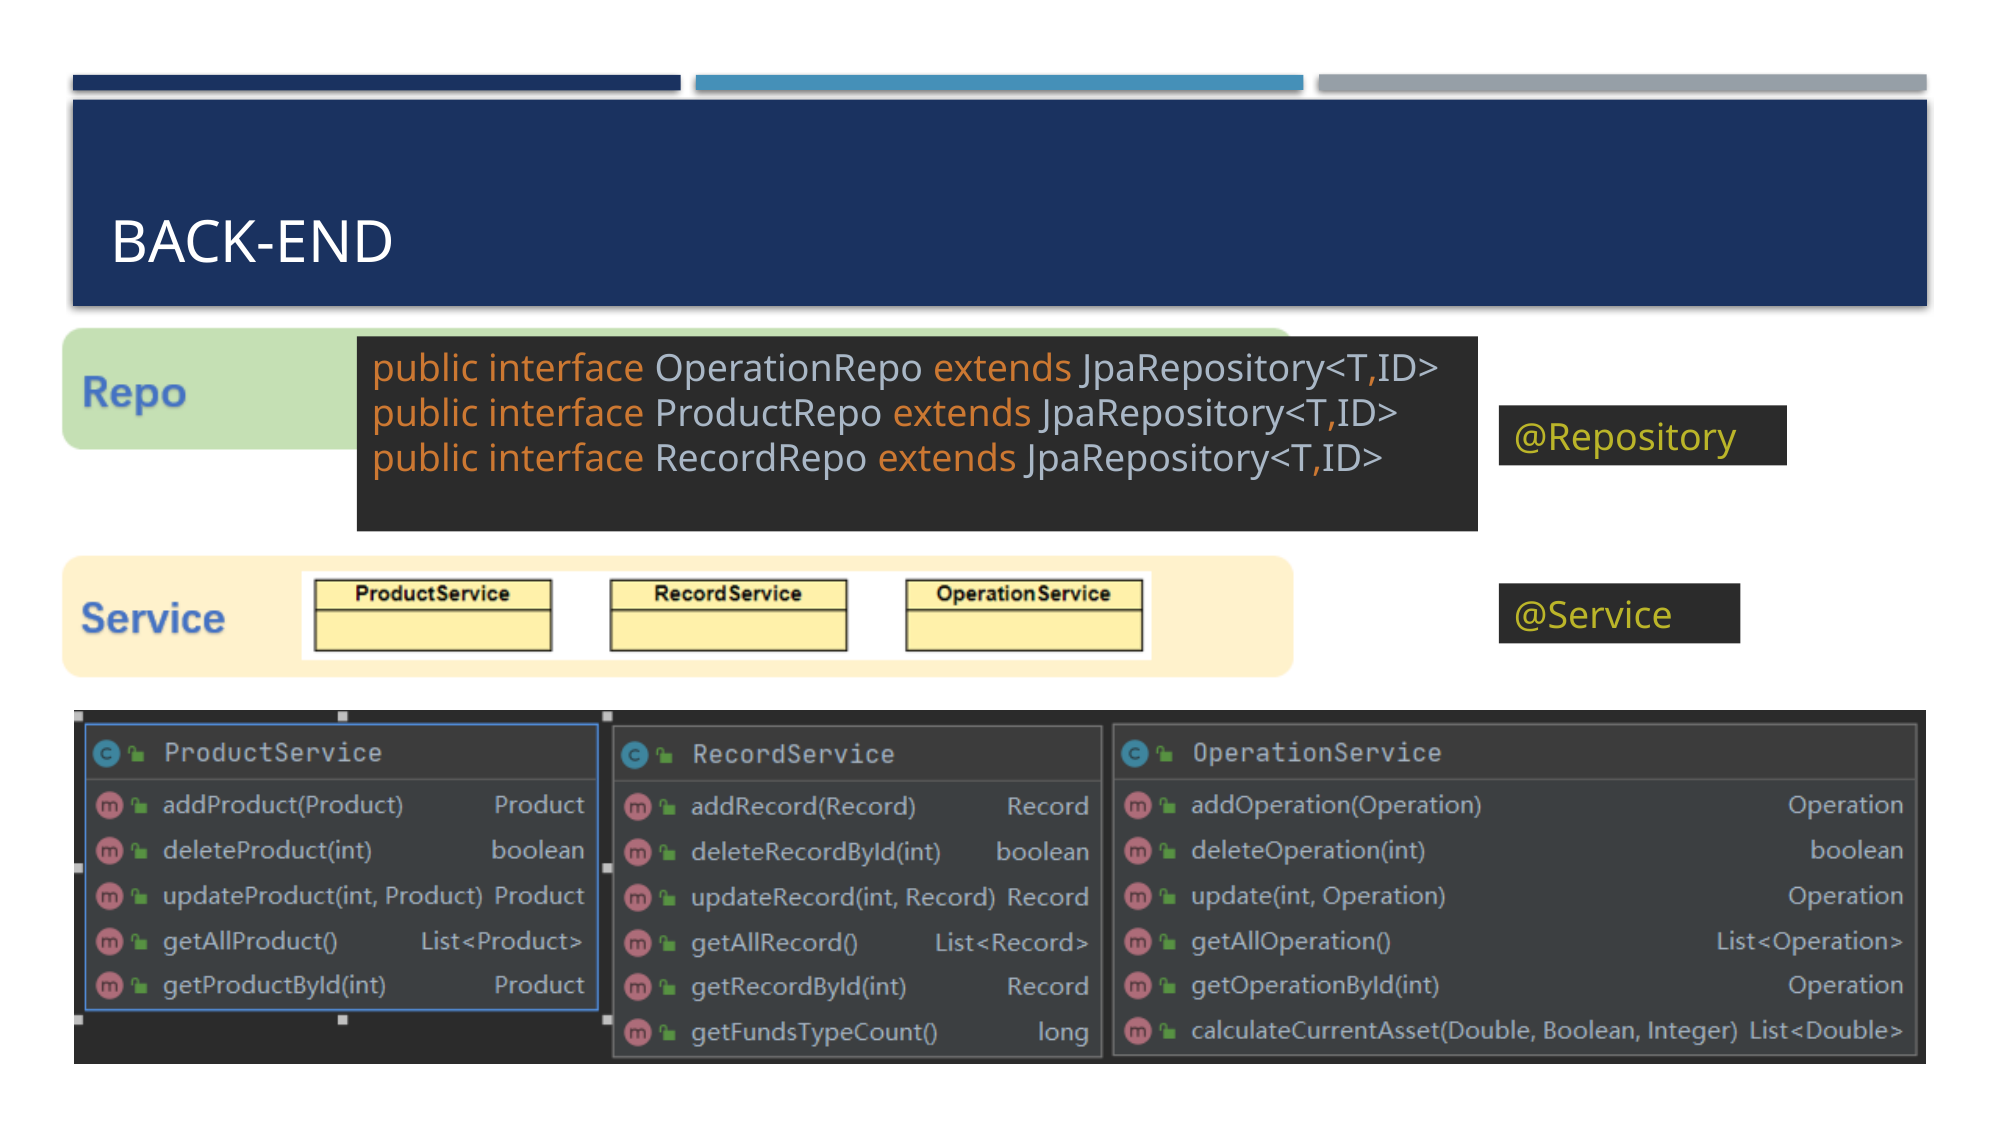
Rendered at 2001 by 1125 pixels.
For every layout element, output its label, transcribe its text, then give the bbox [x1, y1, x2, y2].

text_box @Service [1498, 583, 1741, 644]
picture [54, 324, 1299, 459]
picture [73, 709, 1927, 1064]
picture [54, 542, 1299, 686]
text_box @Repository [1498, 405, 1787, 466]
text_box public interface OperationRepo extends JpaRepository<T,ID> public interface ProductRepo extends JpaRepository<T,ID> public interface RecordRepo extends JpaRepository<T,ID> [356, 336, 1478, 532]
title Back-end [95, 119, 1905, 282]
